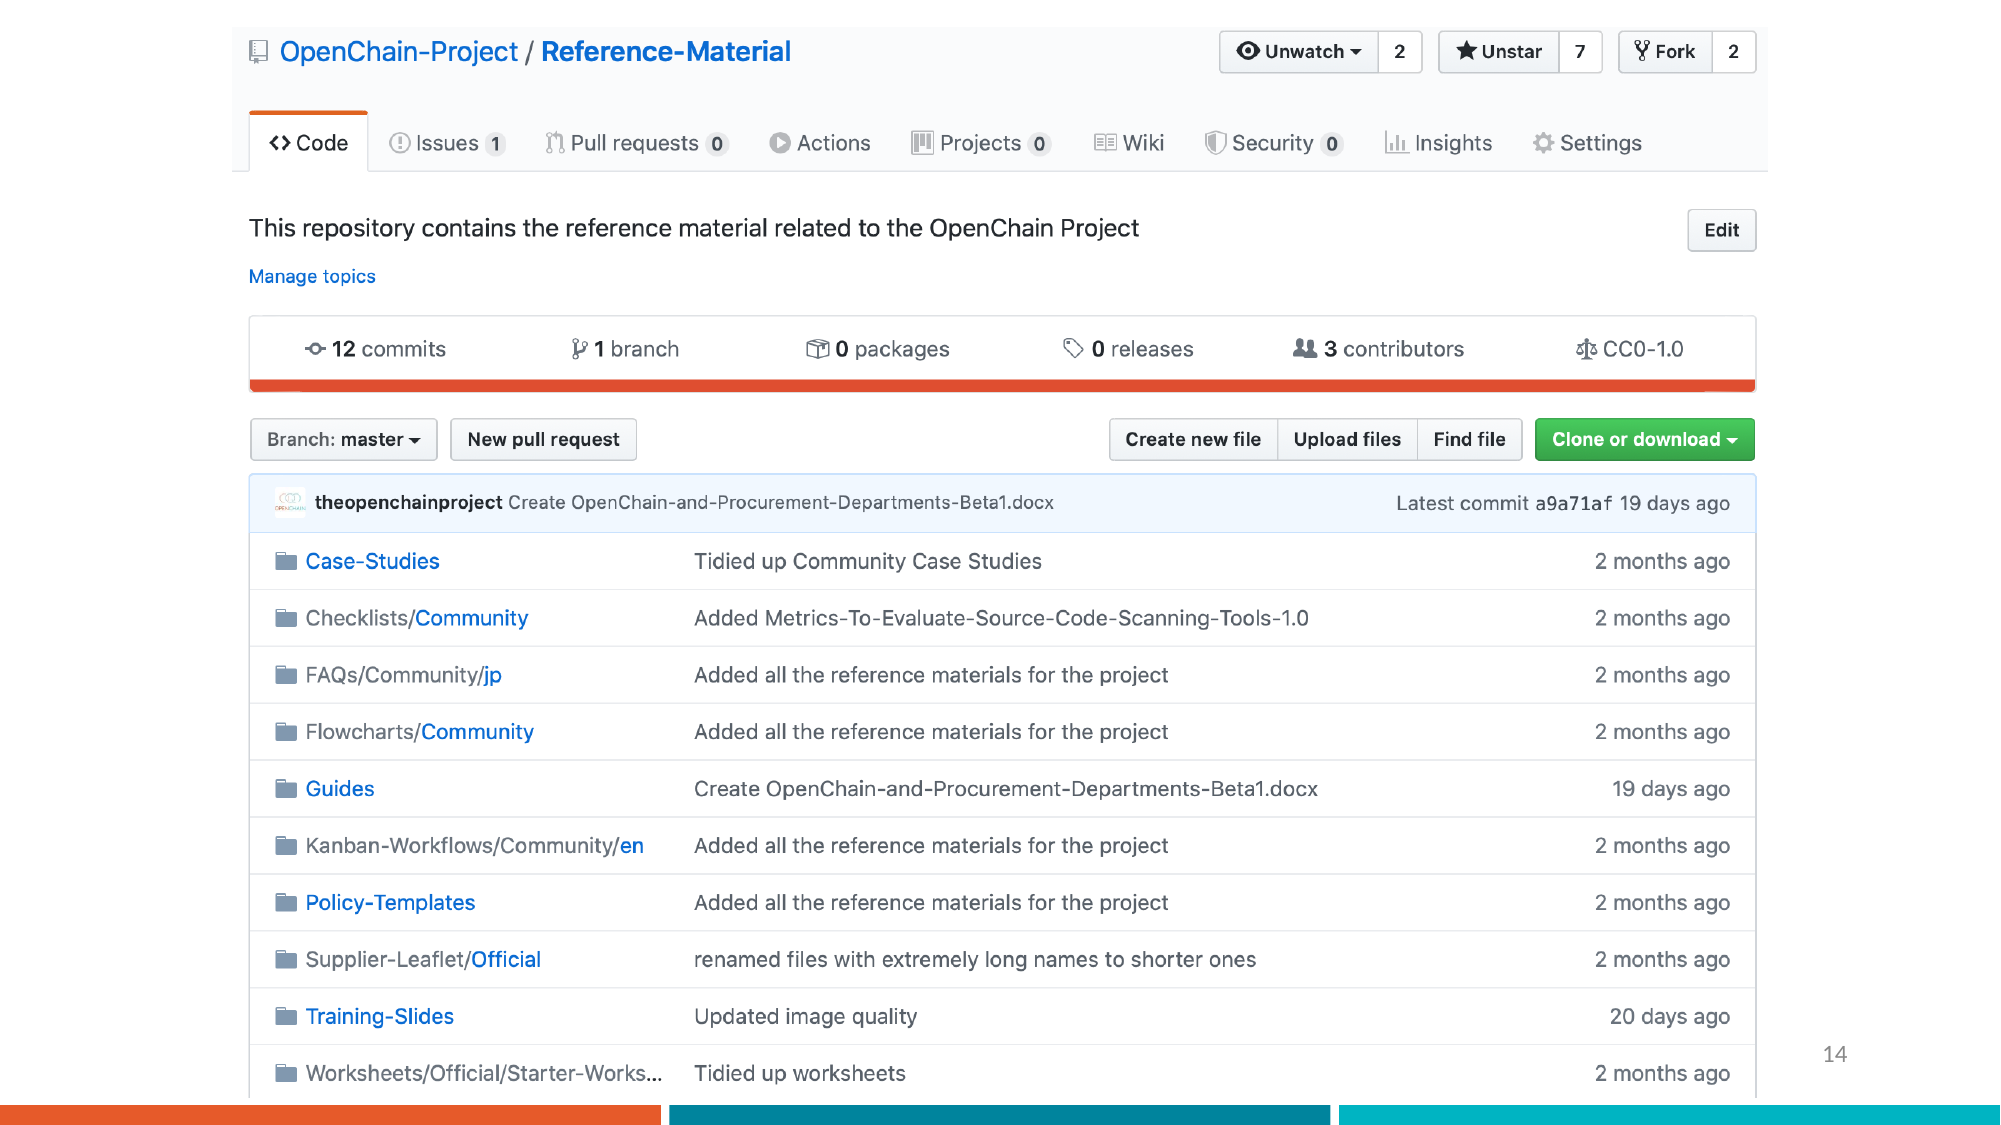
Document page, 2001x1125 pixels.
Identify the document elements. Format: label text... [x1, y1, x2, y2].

picture [232, 27, 1768, 1098]
slide_number 14 [1771, 1022, 1863, 1083]
